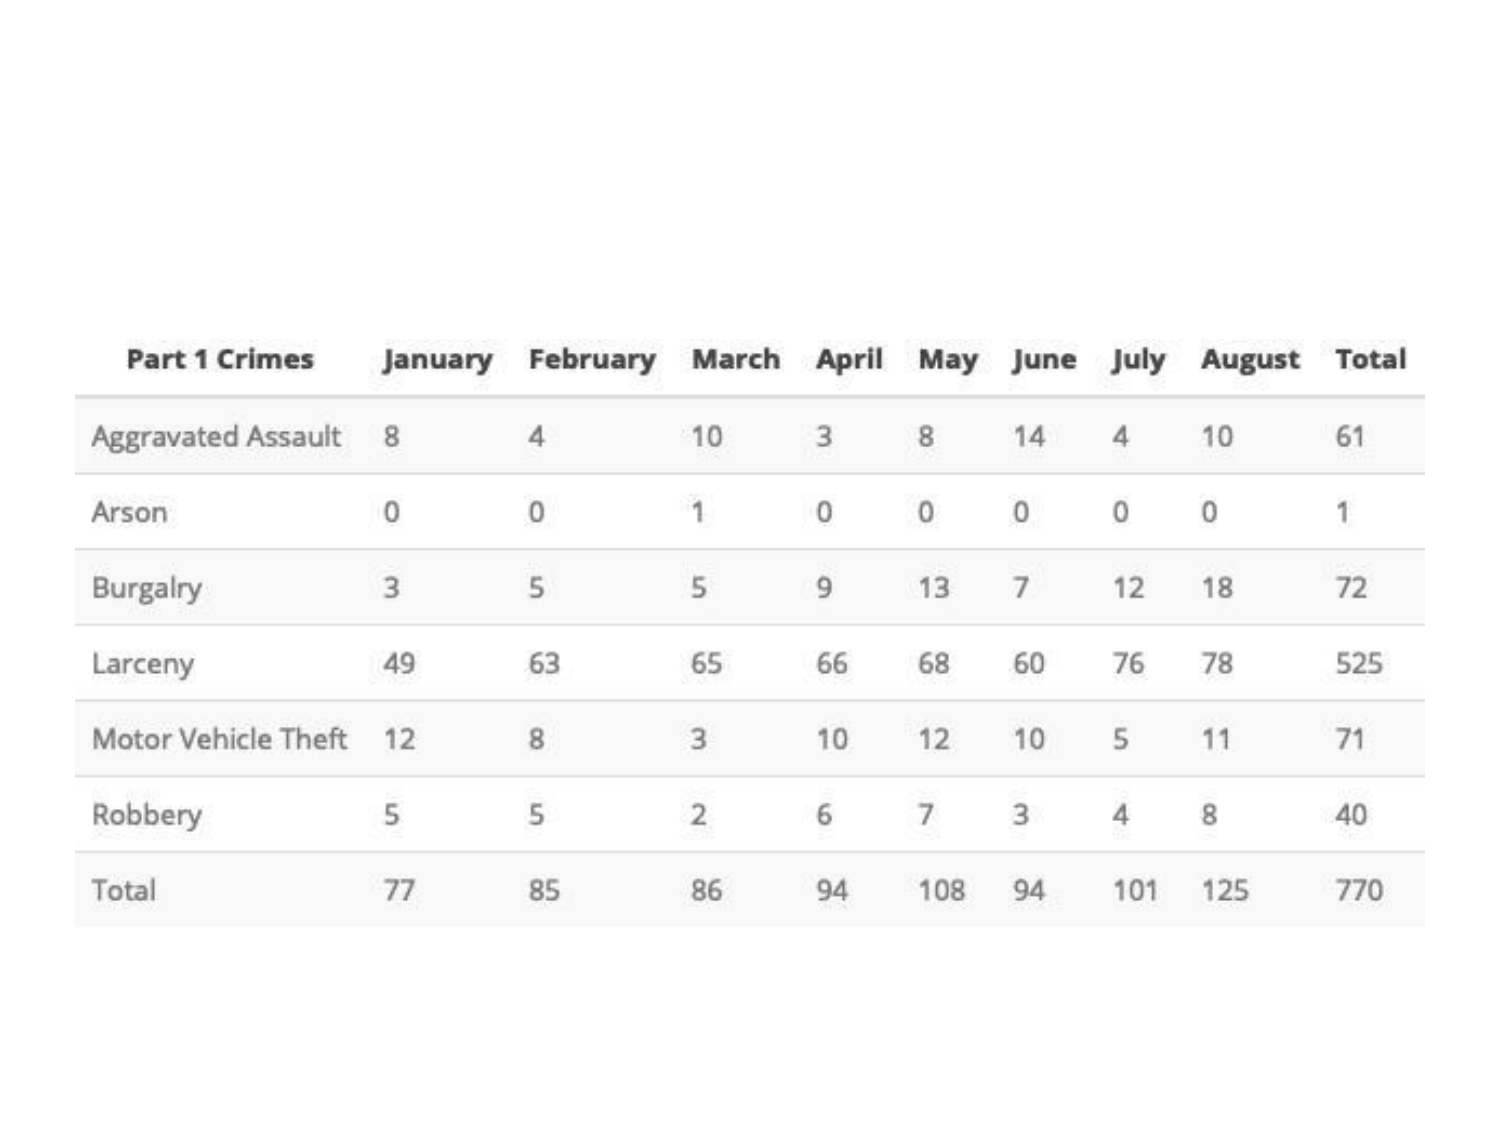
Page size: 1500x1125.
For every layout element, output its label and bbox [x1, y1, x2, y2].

picture [74, 339, 1426, 928]
